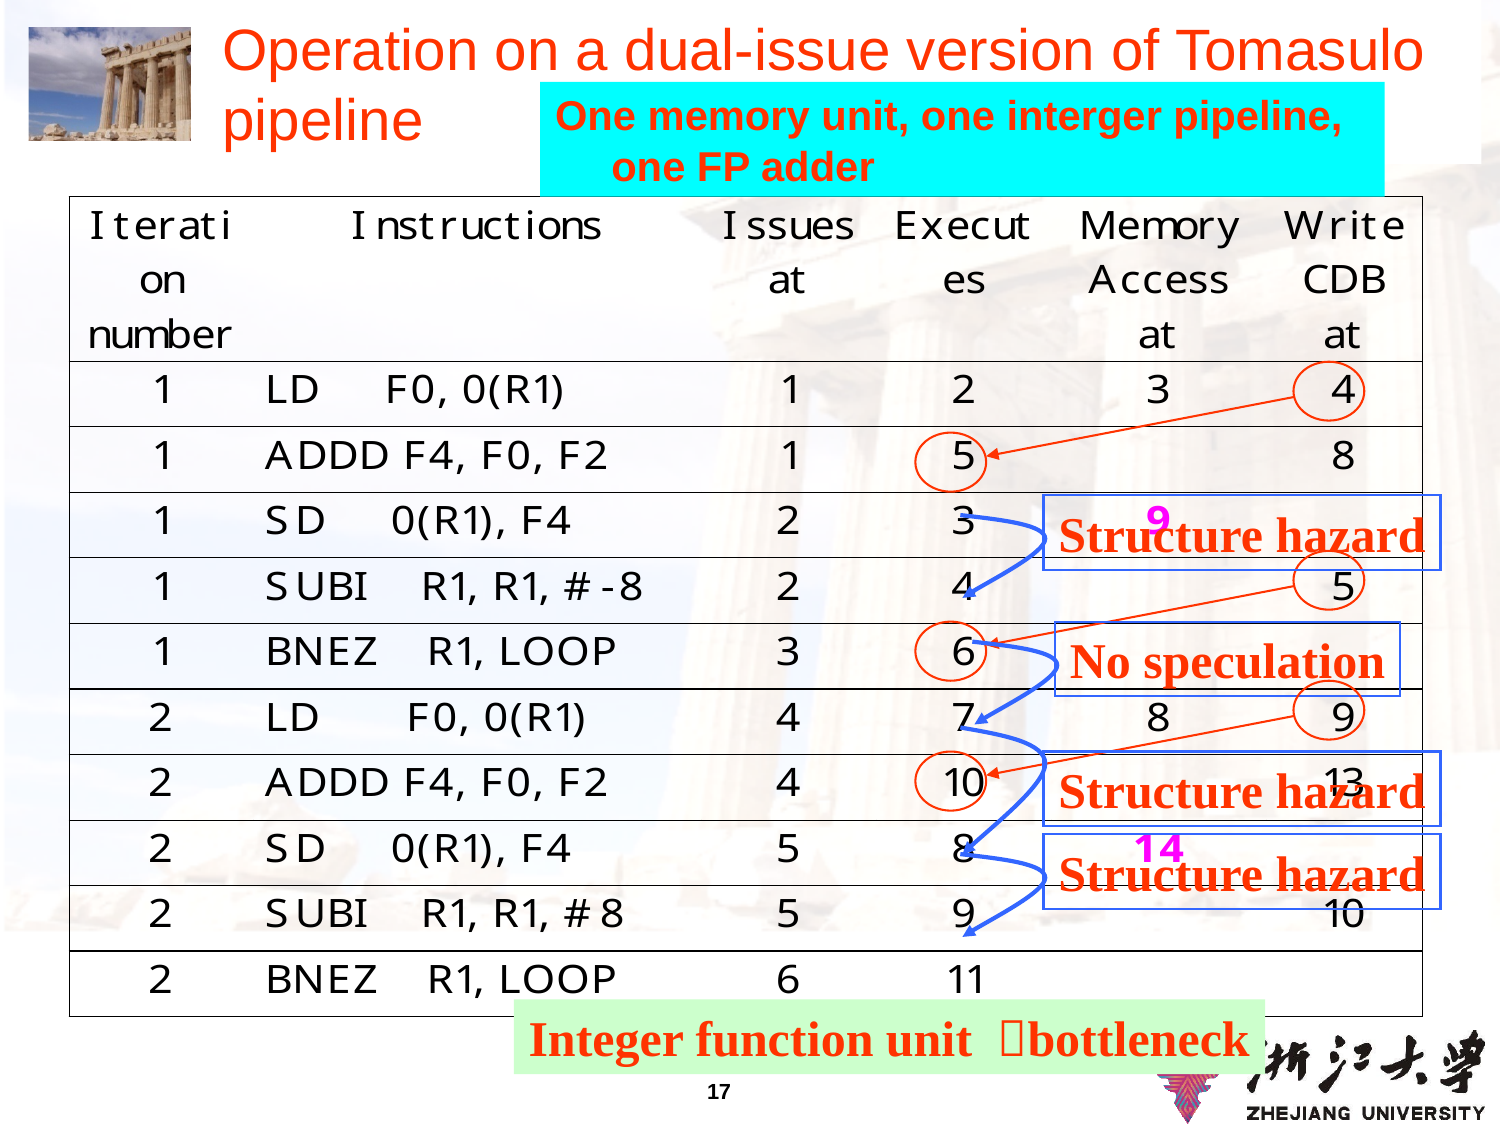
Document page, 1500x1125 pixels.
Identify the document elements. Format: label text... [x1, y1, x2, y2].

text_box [962, 727, 1443, 833]
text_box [974, 621, 1402, 725]
title Operation on a dual-issue version of Tomasulo pipeline [207, 0, 1482, 164]
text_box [962, 494, 1443, 599]
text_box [52, 196, 1460, 1079]
picture [0, 0, 1500, 1125]
text_box One memory unit, one interger pipeline, one FP adder [540, 81, 1385, 194]
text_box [962, 833, 1443, 938]
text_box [915, 550, 1365, 679]
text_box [915, 680, 1365, 811]
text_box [915, 361, 1365, 492]
